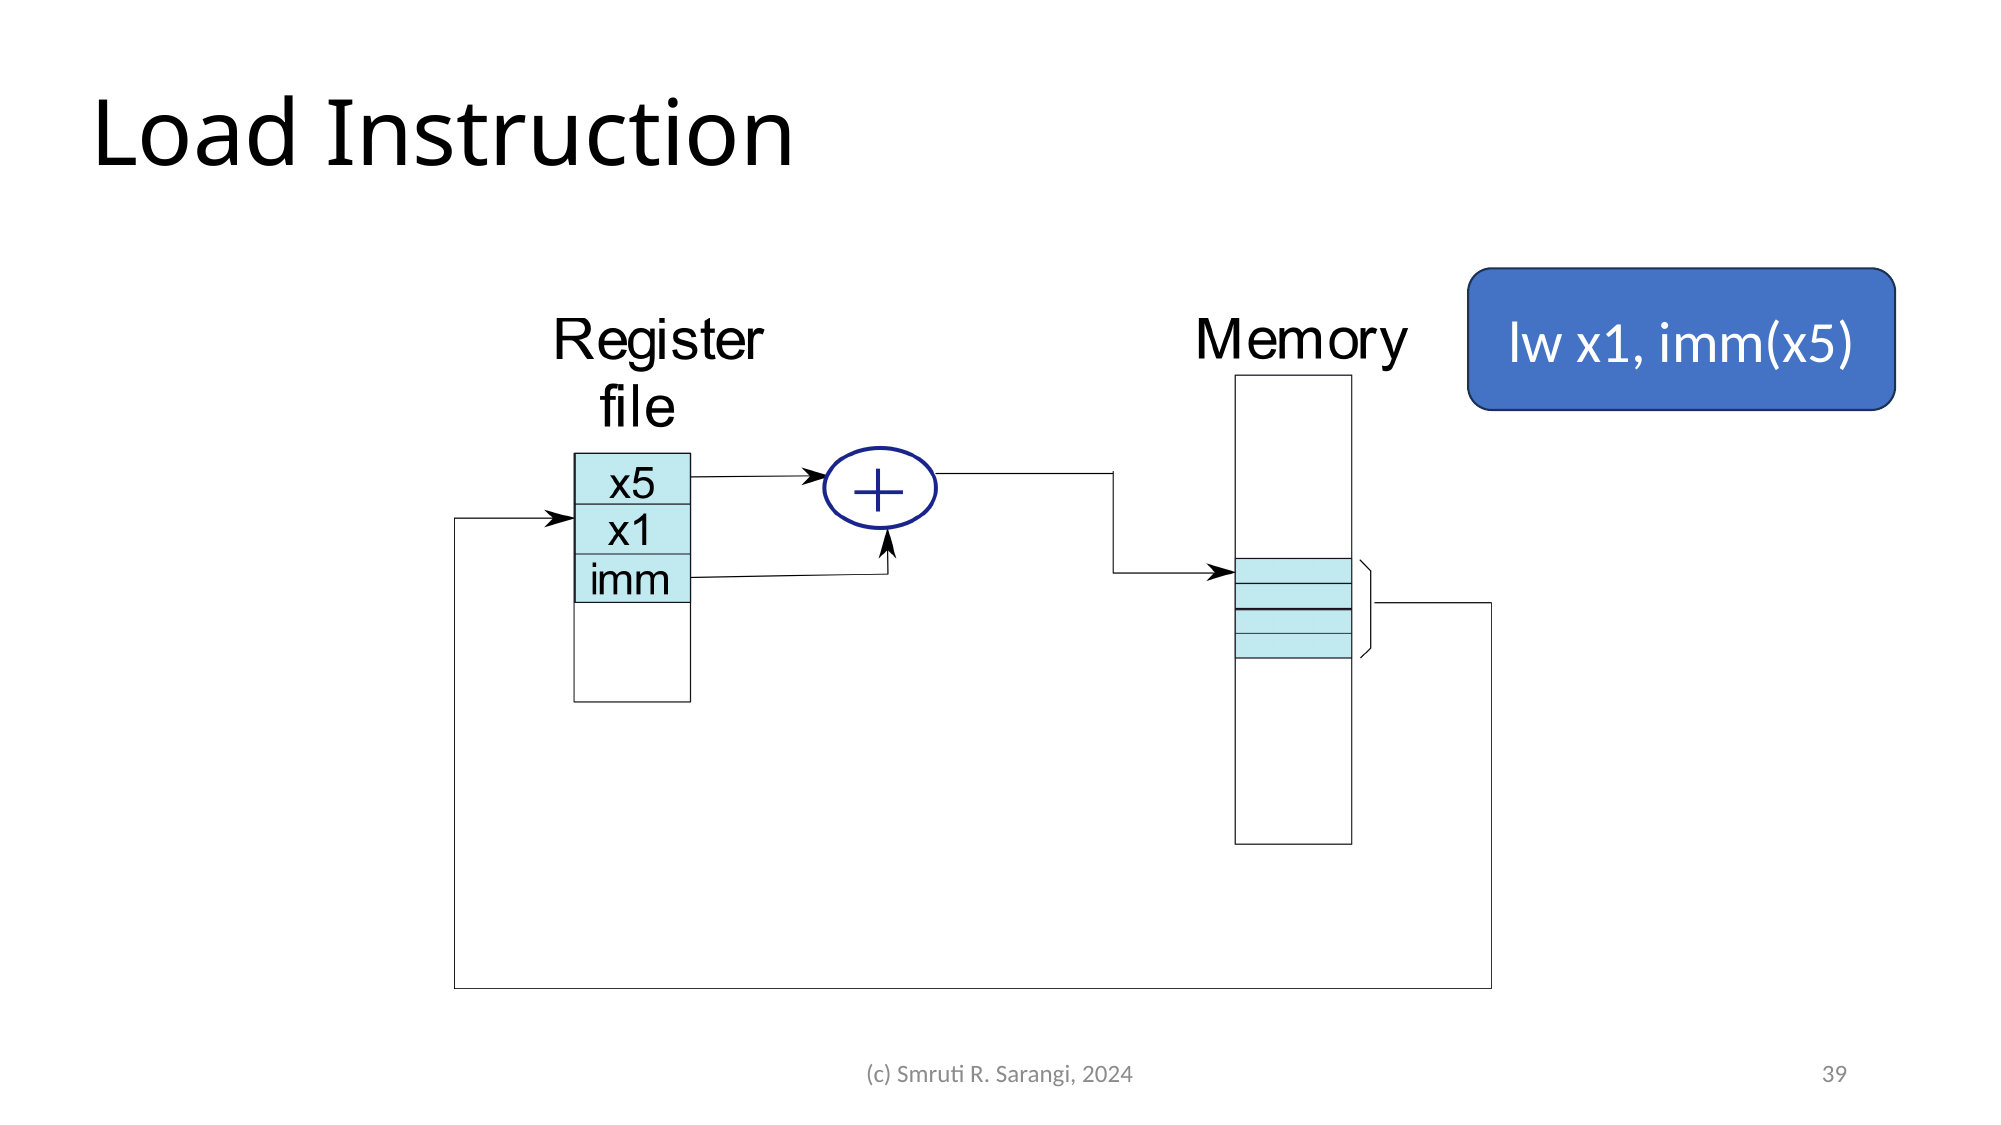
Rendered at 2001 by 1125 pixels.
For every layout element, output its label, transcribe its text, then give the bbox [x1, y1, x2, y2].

text_box lw x1, imm(x5) [1467, 267, 1897, 412]
title Load Instruction [75, 27, 1800, 245]
slide_number 39 [1412, 1042, 1863, 1103]
picture [454, 318, 1492, 989]
footer (c) Smruti R. Sarangi, 2024 [662, 1042, 1338, 1103]
